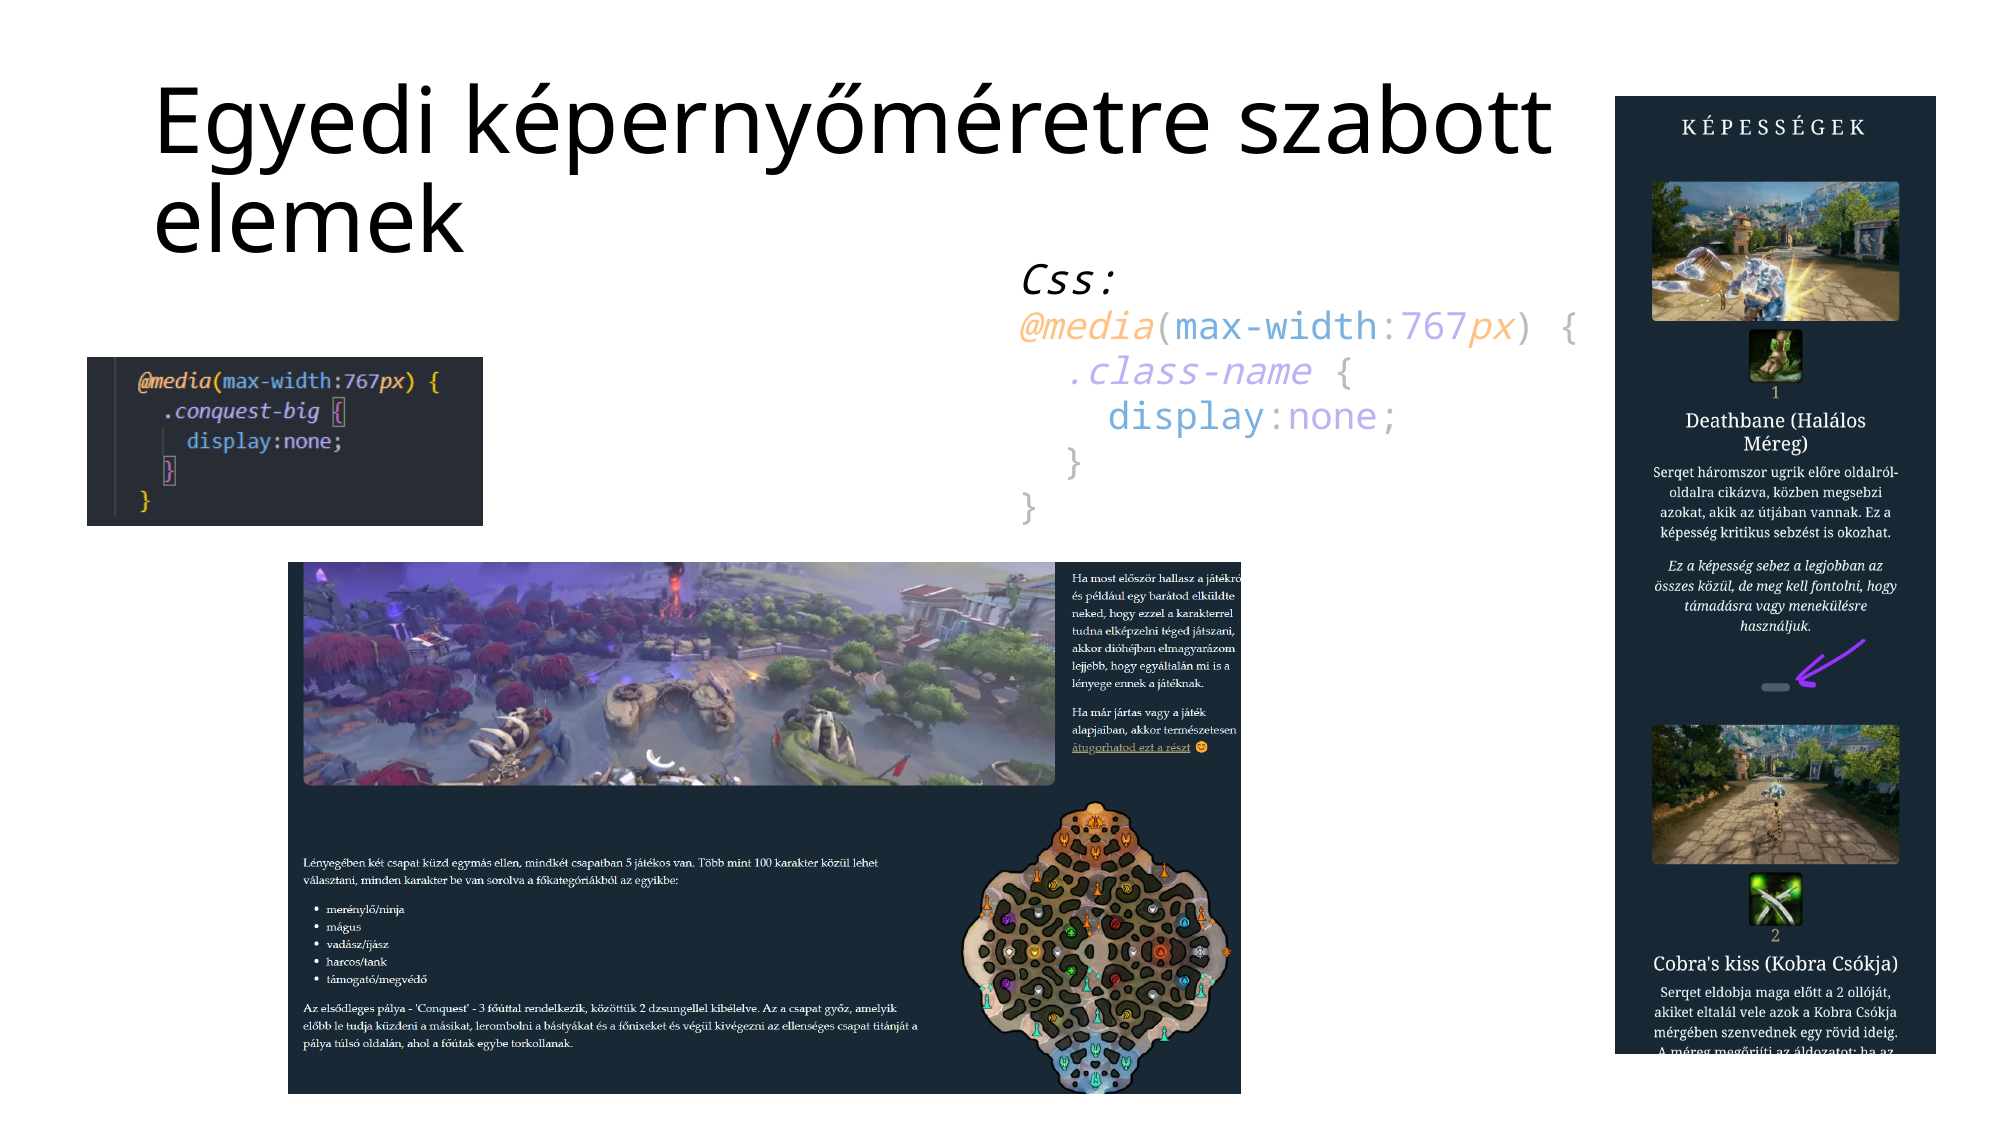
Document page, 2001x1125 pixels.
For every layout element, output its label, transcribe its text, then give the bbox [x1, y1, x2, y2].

text_box Css: @media(max-width:767px) { .class-name { display:none; } } [1003, 245, 1596, 535]
picture [1615, 96, 1936, 1054]
title Egyedi képernyőméretre szabott elemek [137, 64, 1863, 283]
picture [87, 357, 483, 526]
picture [288, 562, 1241, 1094]
